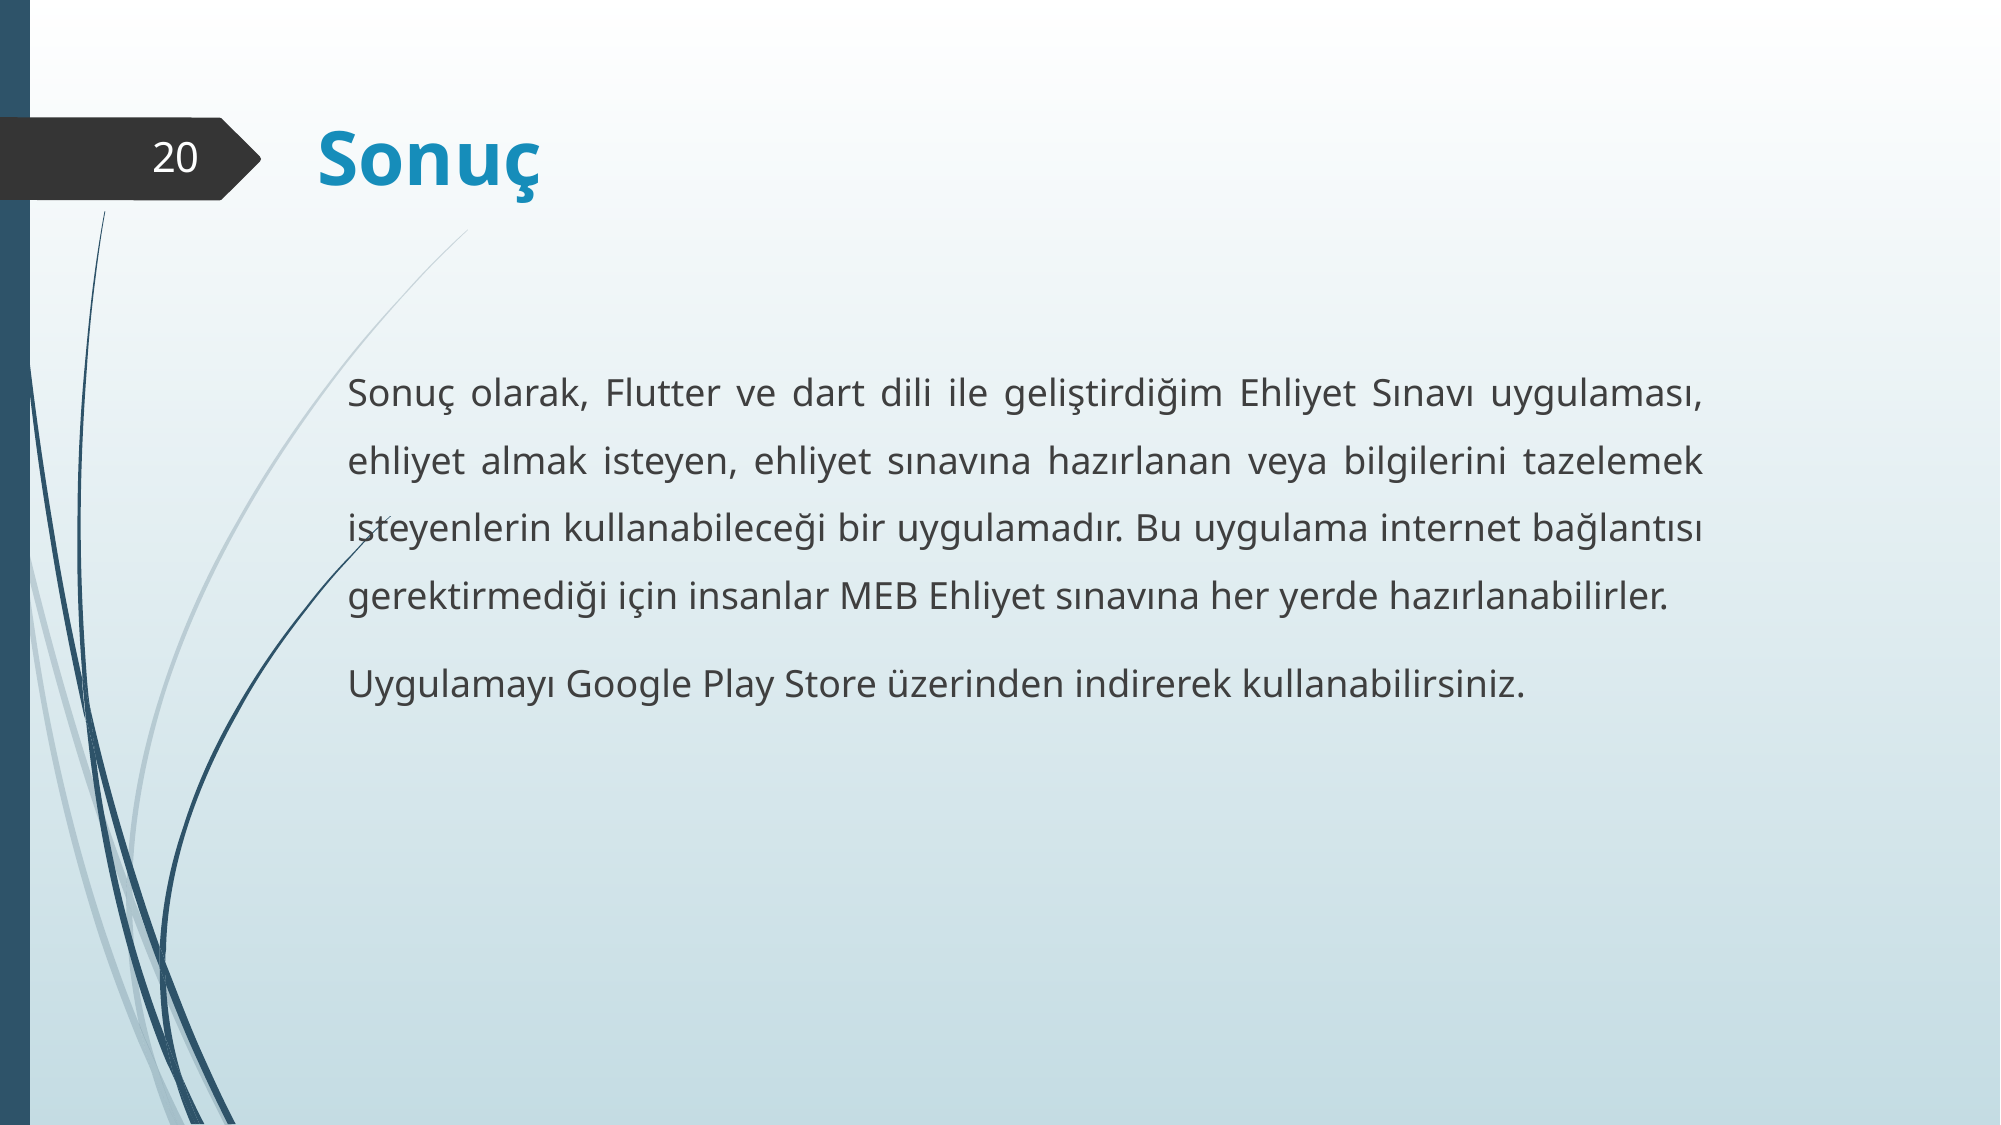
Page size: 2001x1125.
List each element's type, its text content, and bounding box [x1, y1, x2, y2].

slide_number 20 [87, 129, 216, 190]
text_box Sonuç [257, 103, 602, 314]
list Sonuç olarak, Flutter ve dart dili ile geliştirdiğim Ehliyet Sınavı uygulaması, ehliyet almak isteyen, ehliyet sınavına hazırlanan veya bilgilerini tazelemek isteyenlerin kullanabileceği bir uygulamadır. Bu uygulama internet bağlantısı gerektirmediği için insanlar MEB Ehliyet sınavına her yerde hazırlanabilirler. Uygulamayı Google Play Store üzerinden indirerek kullanabilirsiniz. [257, 339, 1720, 959]
